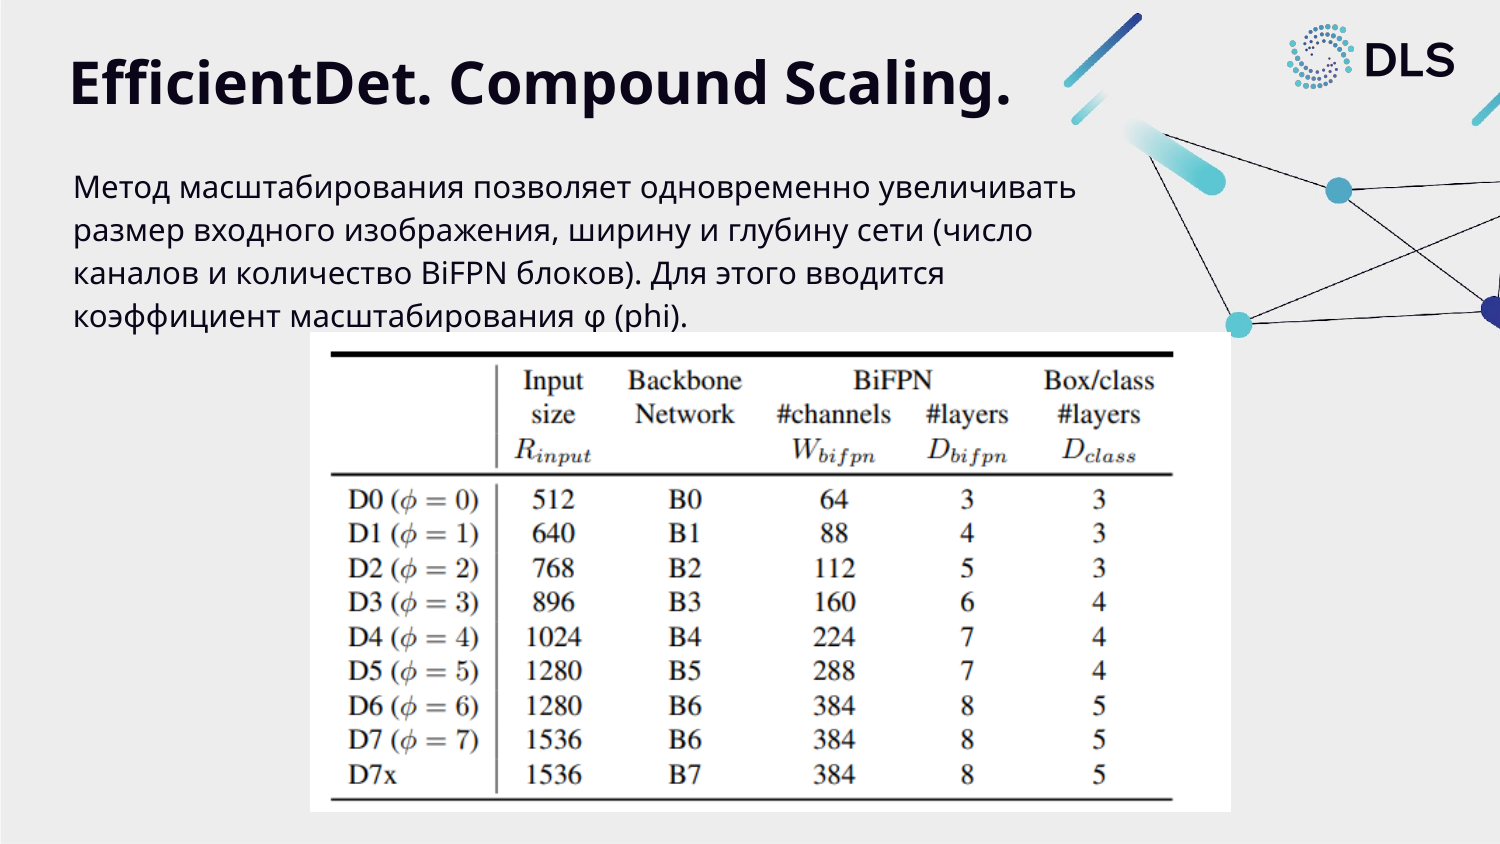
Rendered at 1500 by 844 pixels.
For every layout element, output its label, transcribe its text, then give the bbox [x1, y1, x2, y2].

text_box Метод масштабирования позволяет одновременно увеличивать размер входного изображения, ширину и глубину сети (число каналов и количество BiFPN блоков). Для этого вводится коэффициент масштабирования φ (phi). [57, 146, 1169, 349]
picture [0, 0, 1500, 844]
title EfficientDet. Compound Scaling. [57, 24, 1100, 146]
